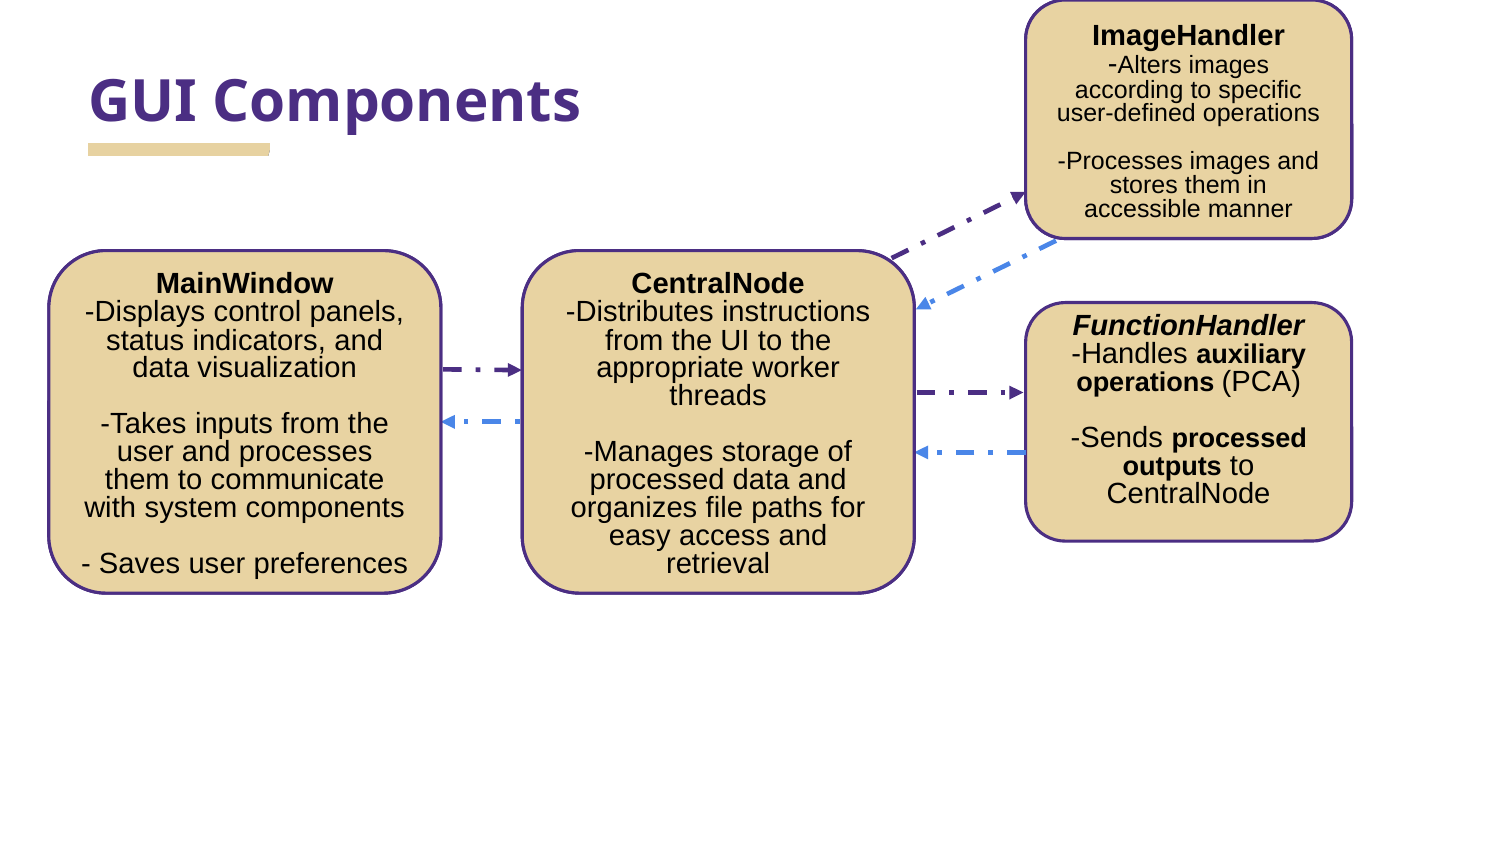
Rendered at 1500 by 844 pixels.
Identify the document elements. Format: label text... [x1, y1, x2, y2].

picture [88, 143, 270, 156]
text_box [915, 240, 1057, 310]
title GUI Components [73, 25, 662, 142]
text_box CentralNode -Distributes instructions from the UI to the appropriate worker threads -Manages storage of processed data and organizes file paths for easy access and retrieval [522, 250, 915, 594]
text_box MainWindow -Displays control panels, status indicators, and data visualization -Takes inputs from the user and processes them to communicate with system components - Saves user preferences [48, 250, 441, 594]
text_box ImageHandler -Alters images according to specific user-defined operations -Processes images and stores them in accessible manner [1025, 0, 1352, 239]
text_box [891, 191, 1026, 259]
text_box FunctionHandler -Handles auxiliary operations (PCA) -Sends processed outputs to CentralNode [1025, 302, 1352, 542]
